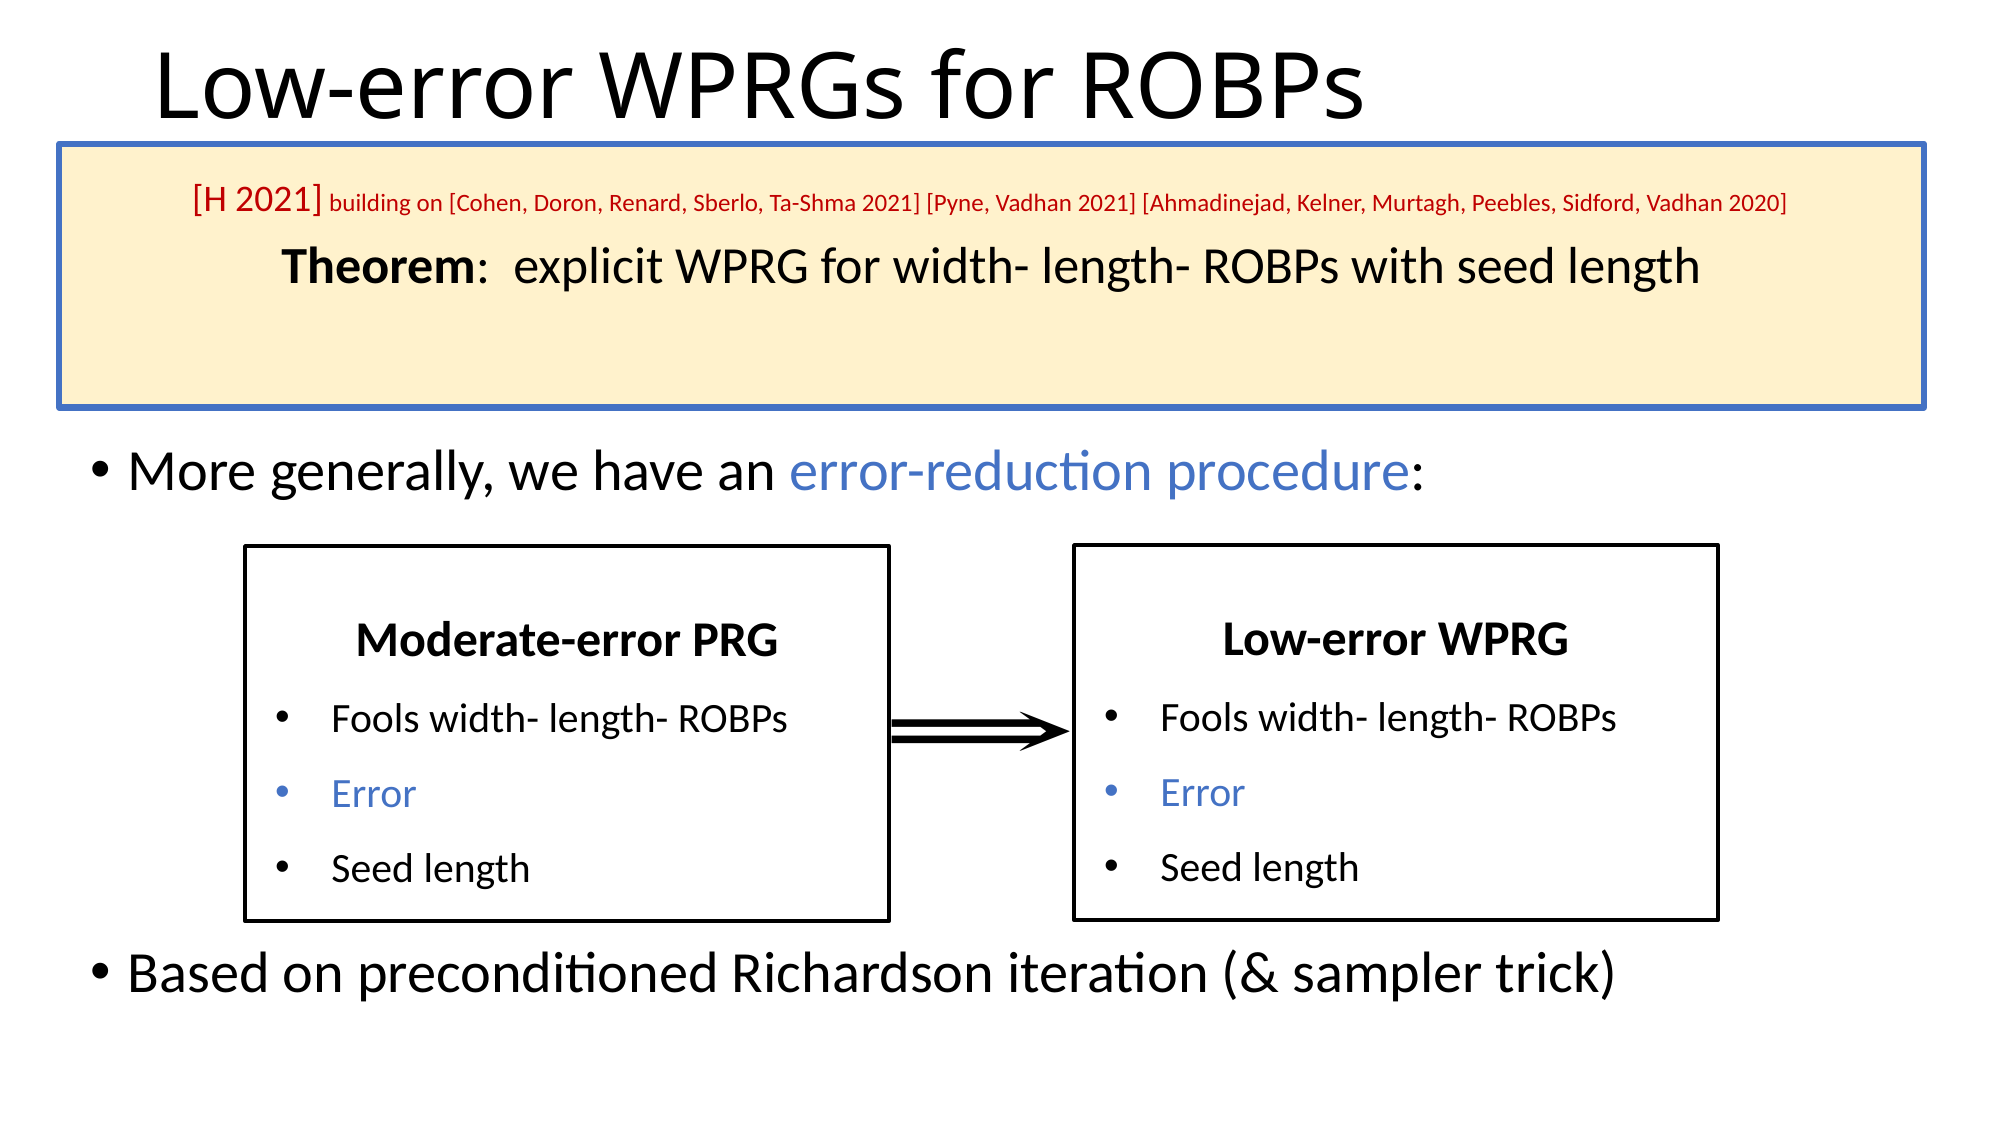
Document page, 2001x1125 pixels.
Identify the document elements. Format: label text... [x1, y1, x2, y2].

title Low-error WPRGs for ROBPs [137, 0, 1863, 141]
list More generally, we have an error-reduction procedure: Based on preconditioned Richardson iteration (& sampler trick) [75, 432, 1908, 1108]
